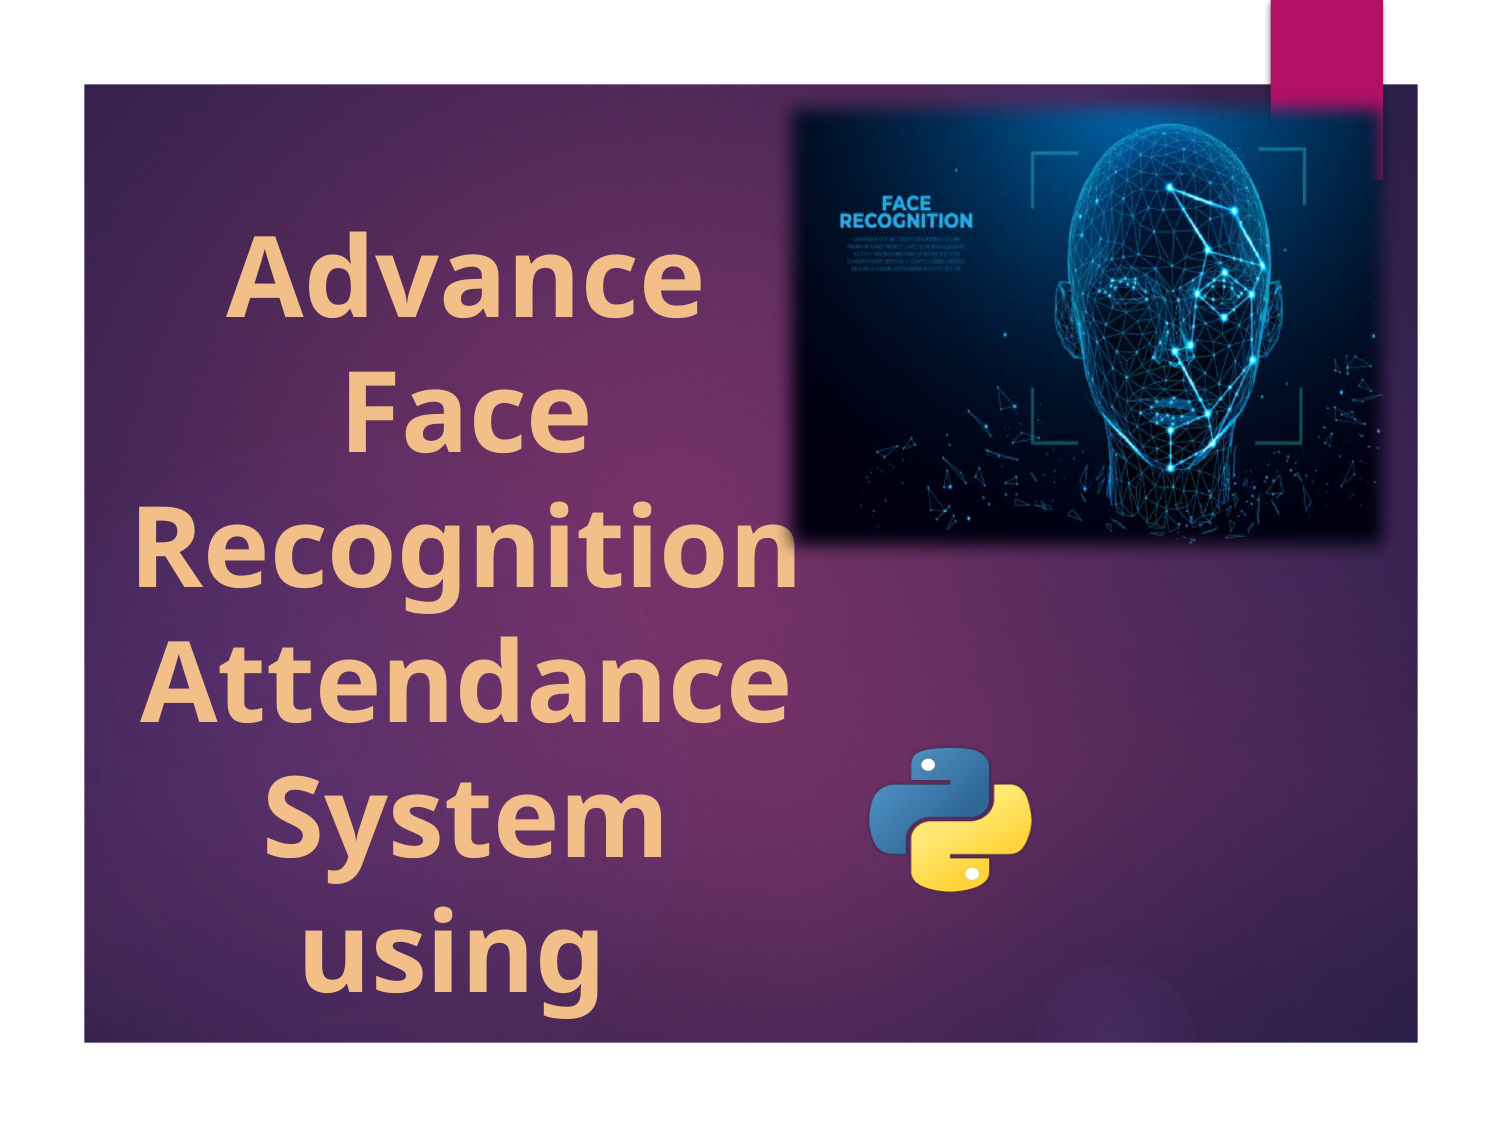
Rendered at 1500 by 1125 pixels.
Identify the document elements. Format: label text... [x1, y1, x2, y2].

picture [773, 89, 1400, 563]
text_box Advance Face Recognition Attendance System using [100, 198, 833, 1023]
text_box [141, 870, 1345, 1023]
picture [831, 715, 1069, 925]
